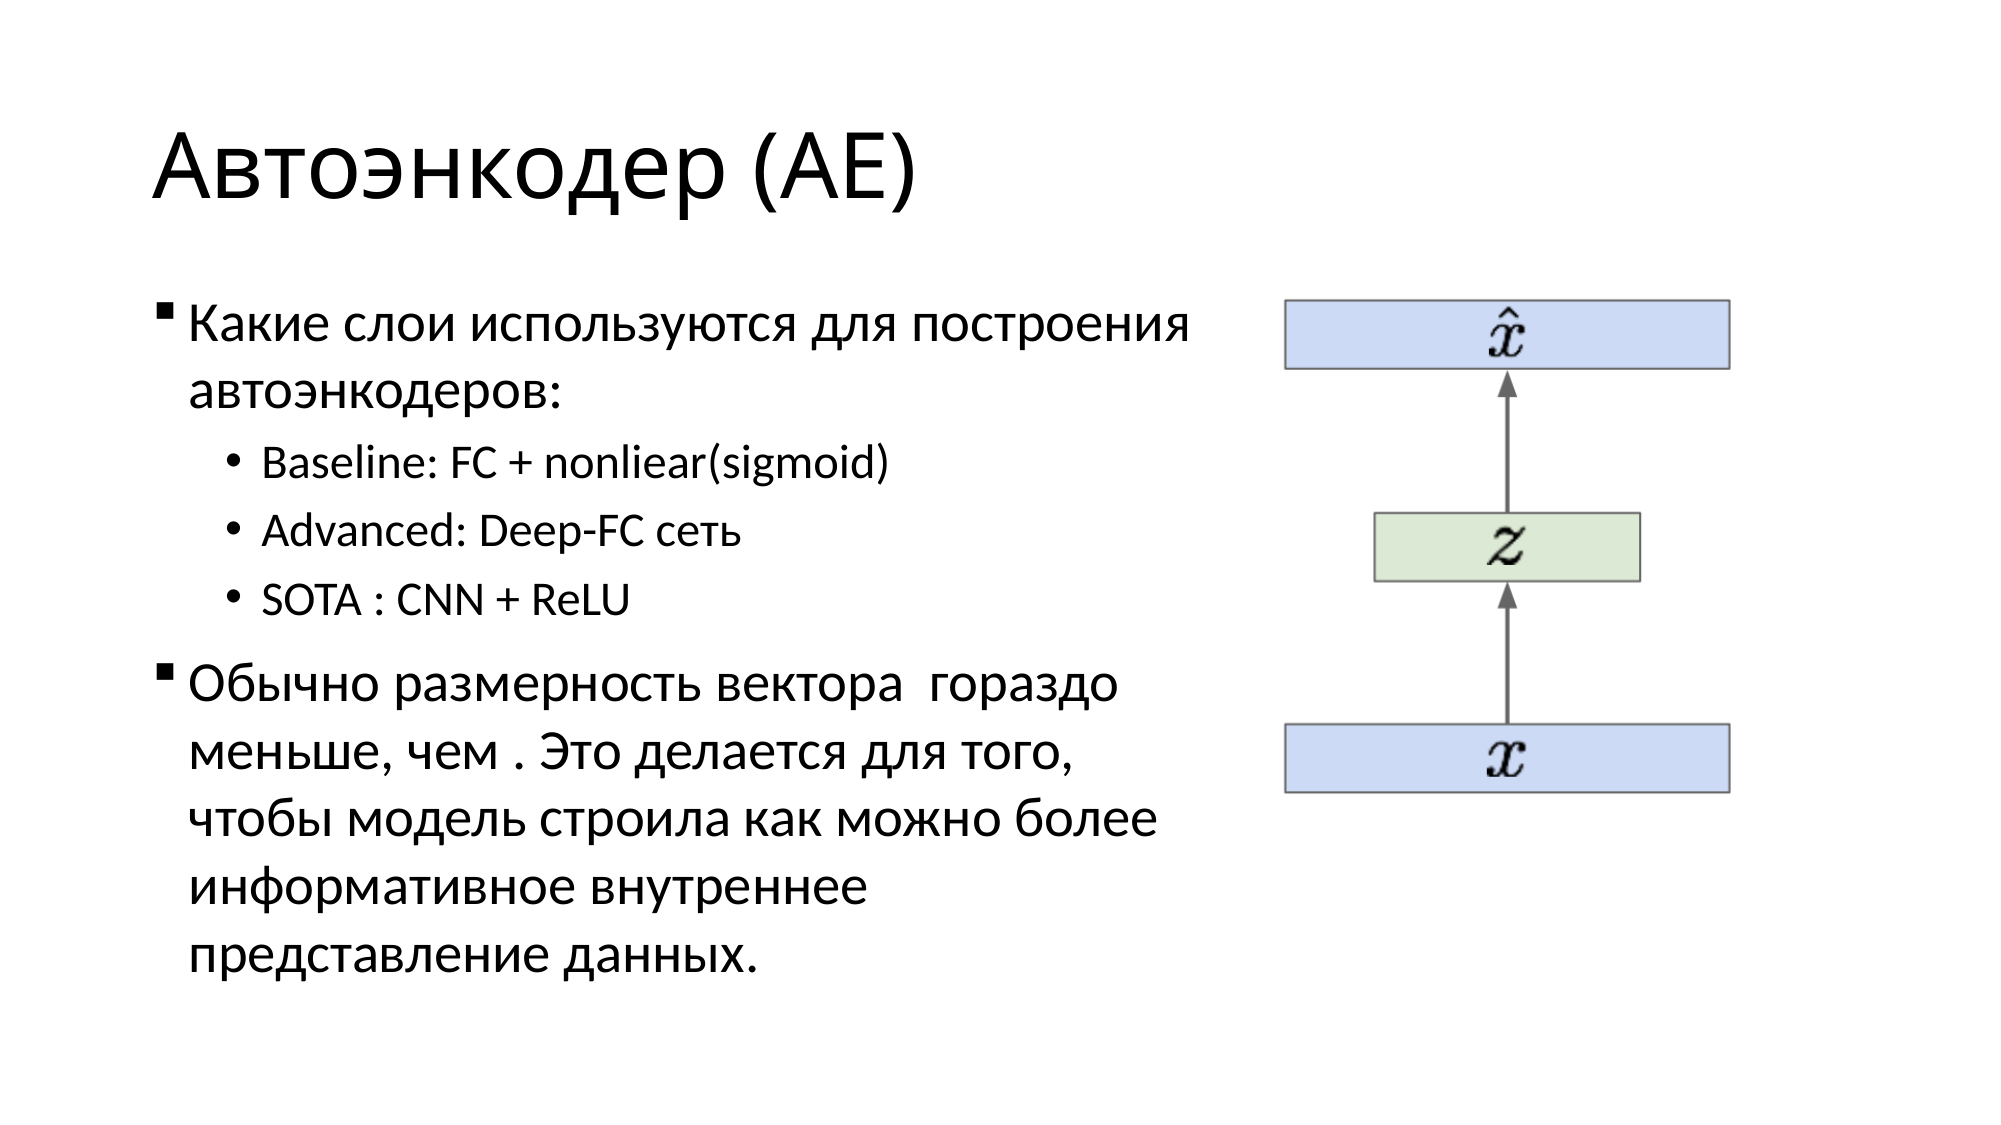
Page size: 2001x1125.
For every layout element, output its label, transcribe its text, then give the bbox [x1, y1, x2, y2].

text_box Какие слои используются для построения автоэнкодеров: Baseline: FC + nonliear(sigmoid) Advanced: Deep-FC сеть SOTA : CNN + ReLU Обычно размерность вектора гораздо меньше, чем . Это делается для того, чтобы модель строила как можно более информативное внутреннее представление данных. [137, 277, 1227, 991]
picture [1247, 276, 1758, 807]
text_box Автоэнкодер (AE) [137, 59, 1863, 278]
